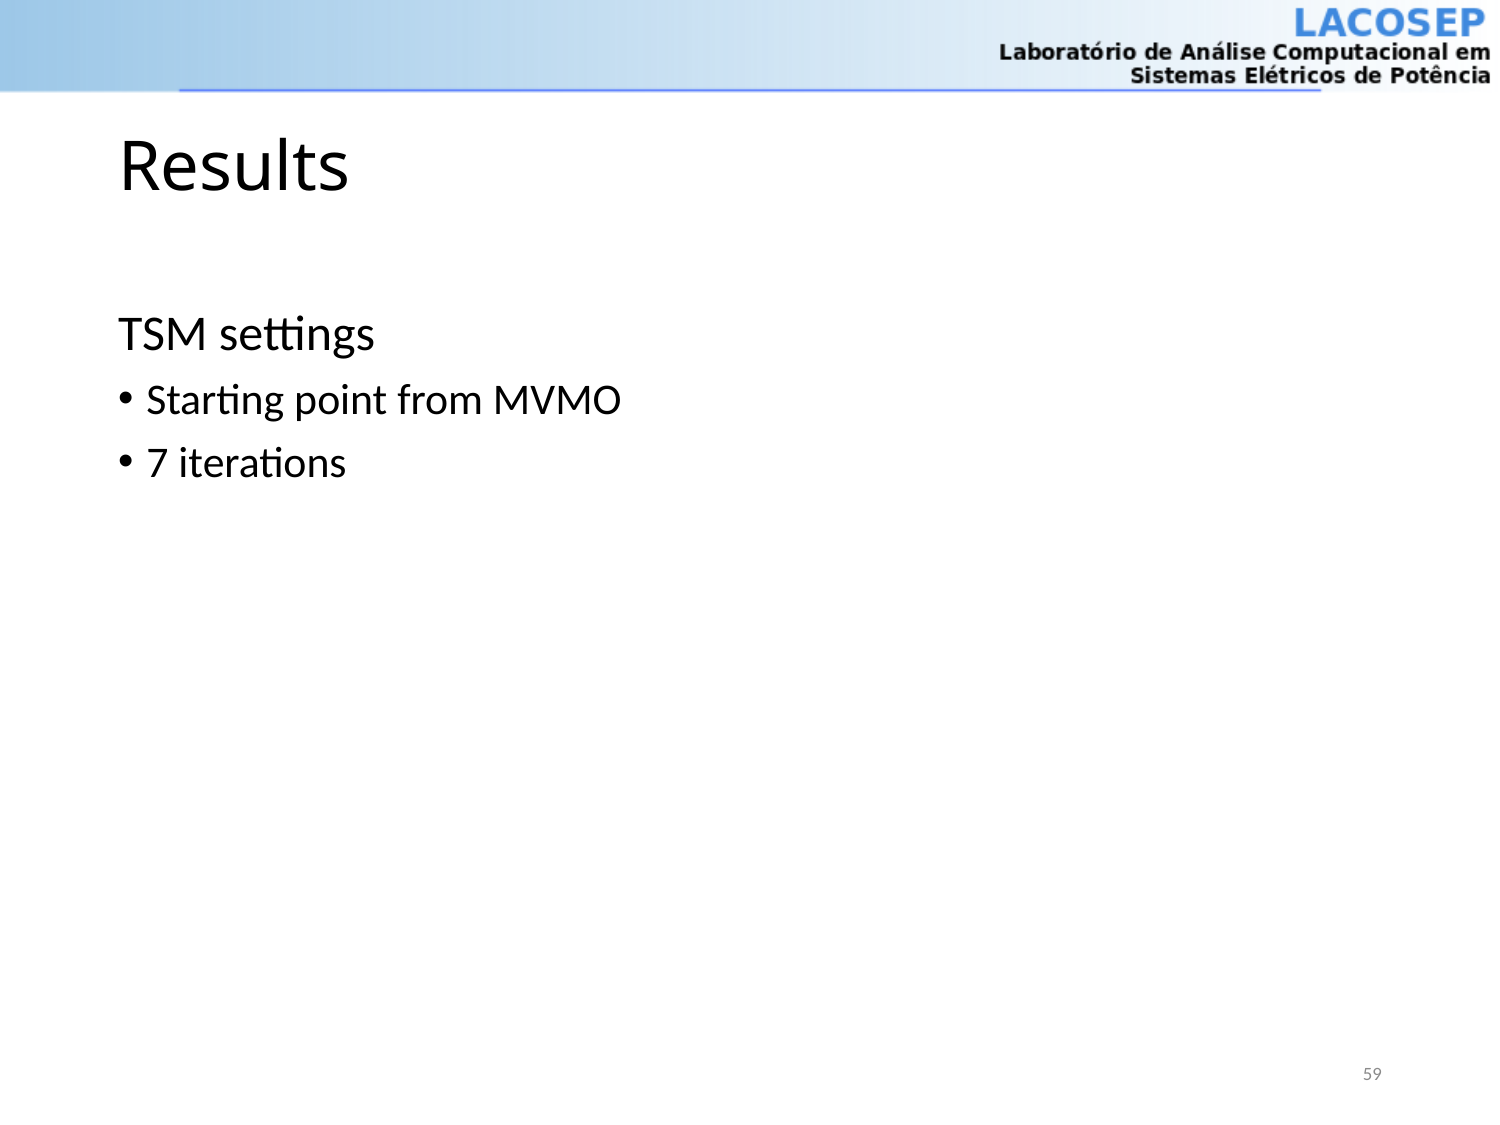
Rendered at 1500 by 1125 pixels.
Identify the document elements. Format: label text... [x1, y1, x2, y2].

title Results [103, 59, 1397, 278]
slide_number 59 [1059, 1042, 1397, 1103]
picture [0, 0, 1500, 1125]
